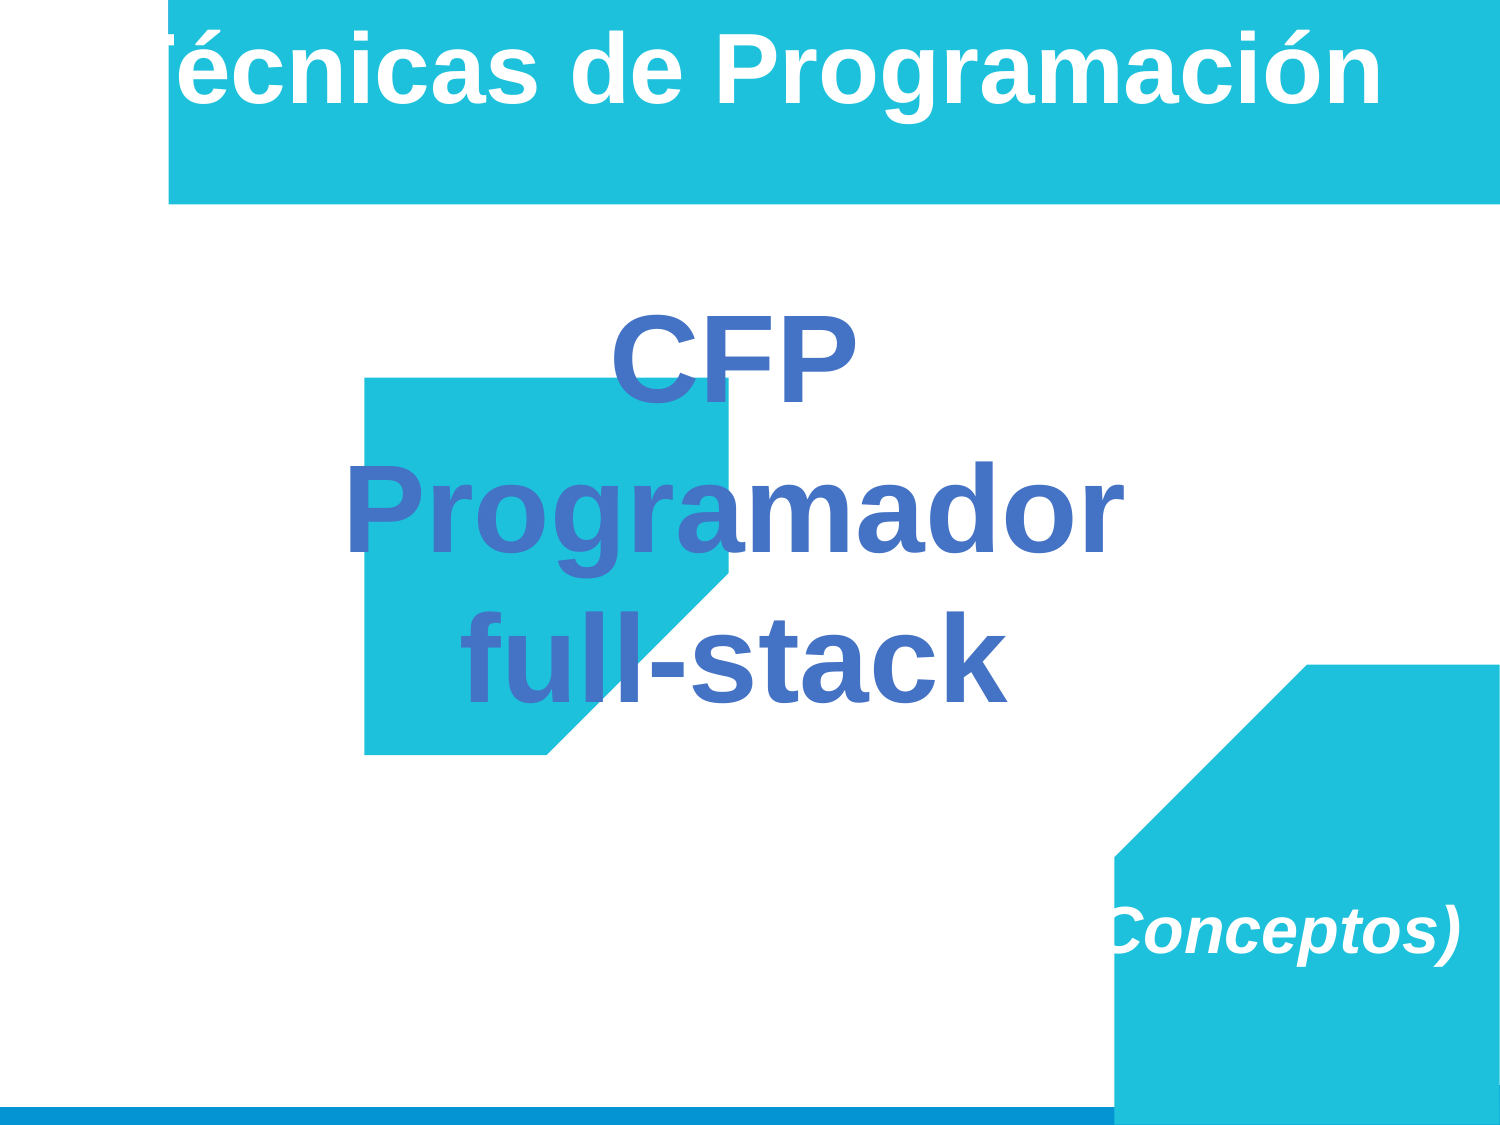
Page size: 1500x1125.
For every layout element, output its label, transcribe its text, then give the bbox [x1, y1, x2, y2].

text_box Técnicas de Programación [0, 0, 1500, 133]
text_box Estructuras de Datos y Métodos (Conceptos) [0, 888, 1500, 979]
